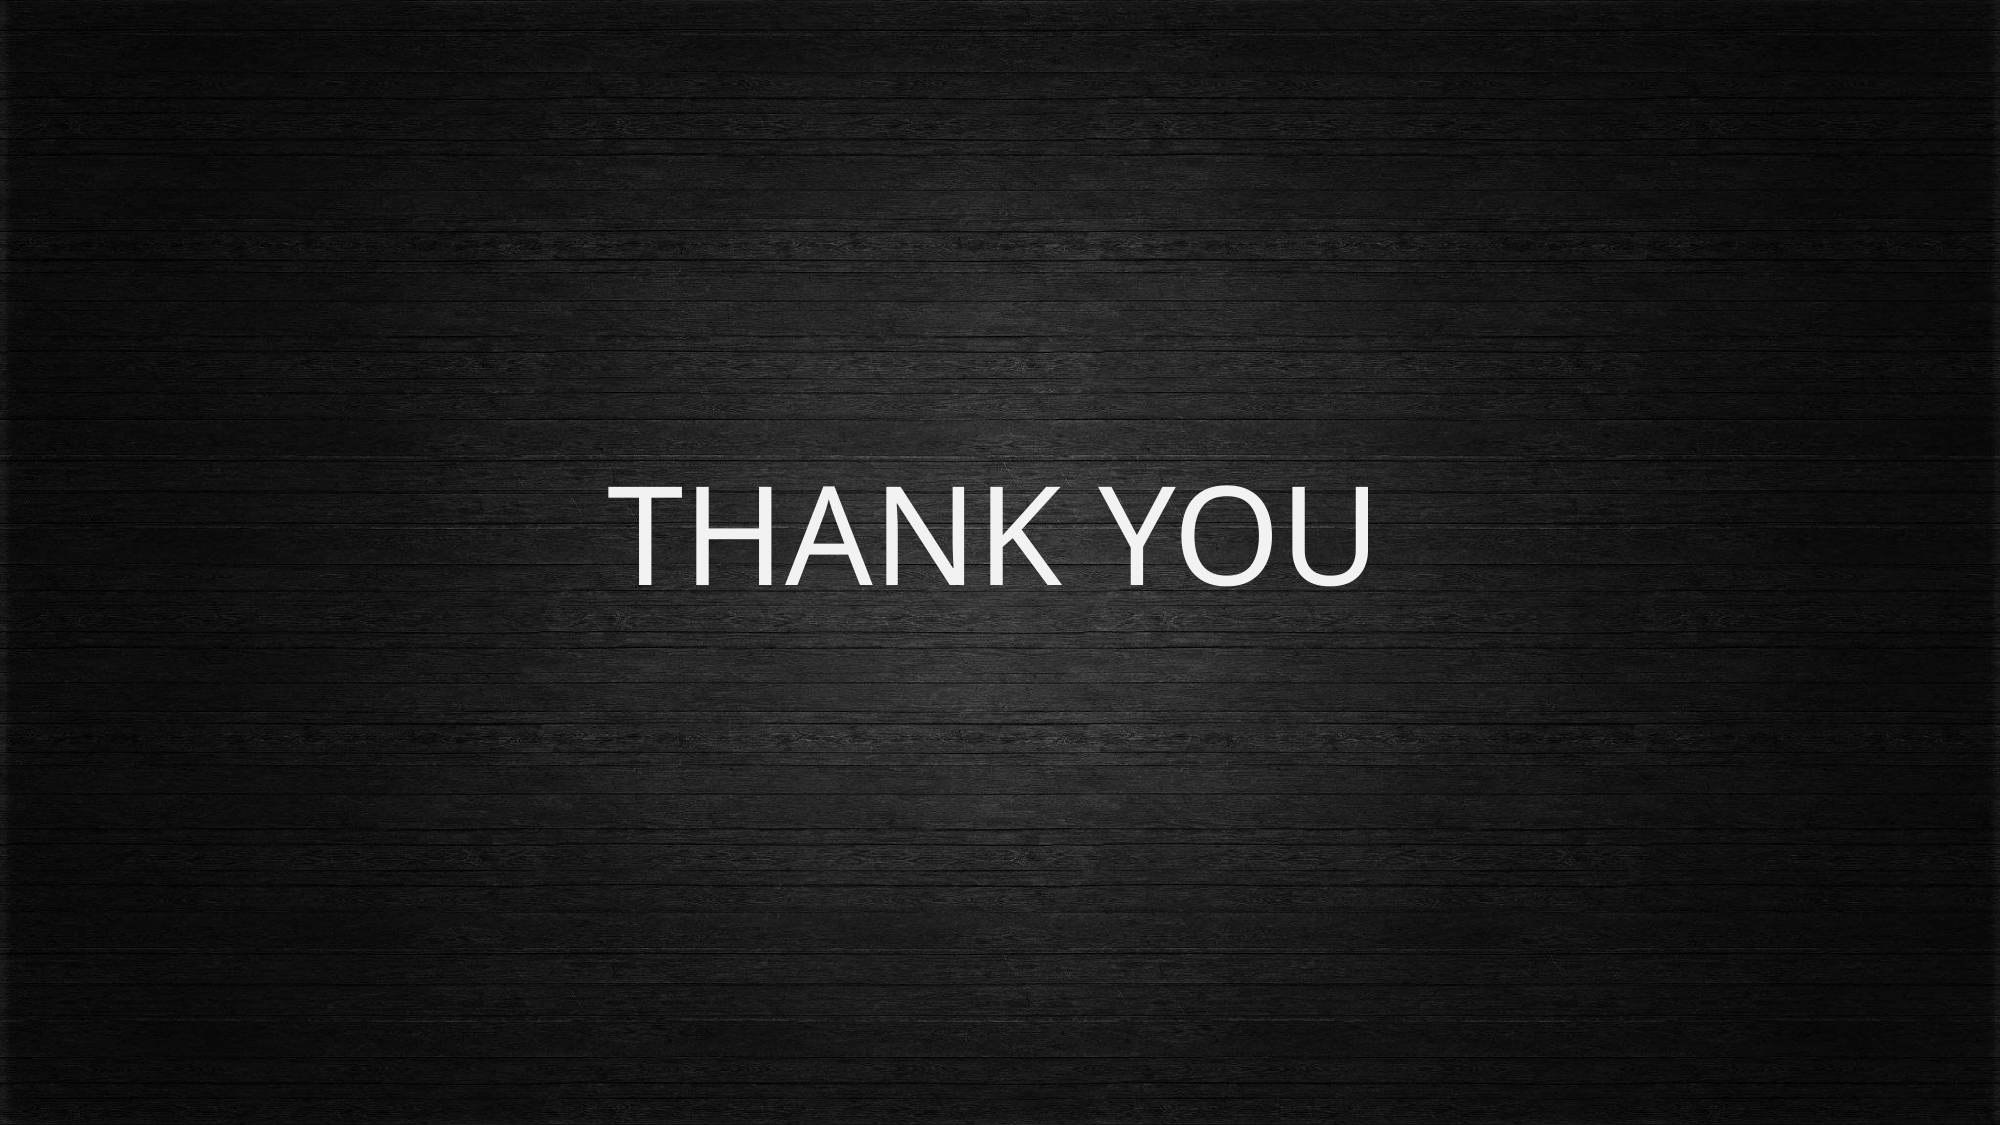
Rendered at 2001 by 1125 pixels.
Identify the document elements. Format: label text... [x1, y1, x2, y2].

text_box THANK YOU [592, 440, 1471, 620]
picture [0, 0, 2000, 1125]
